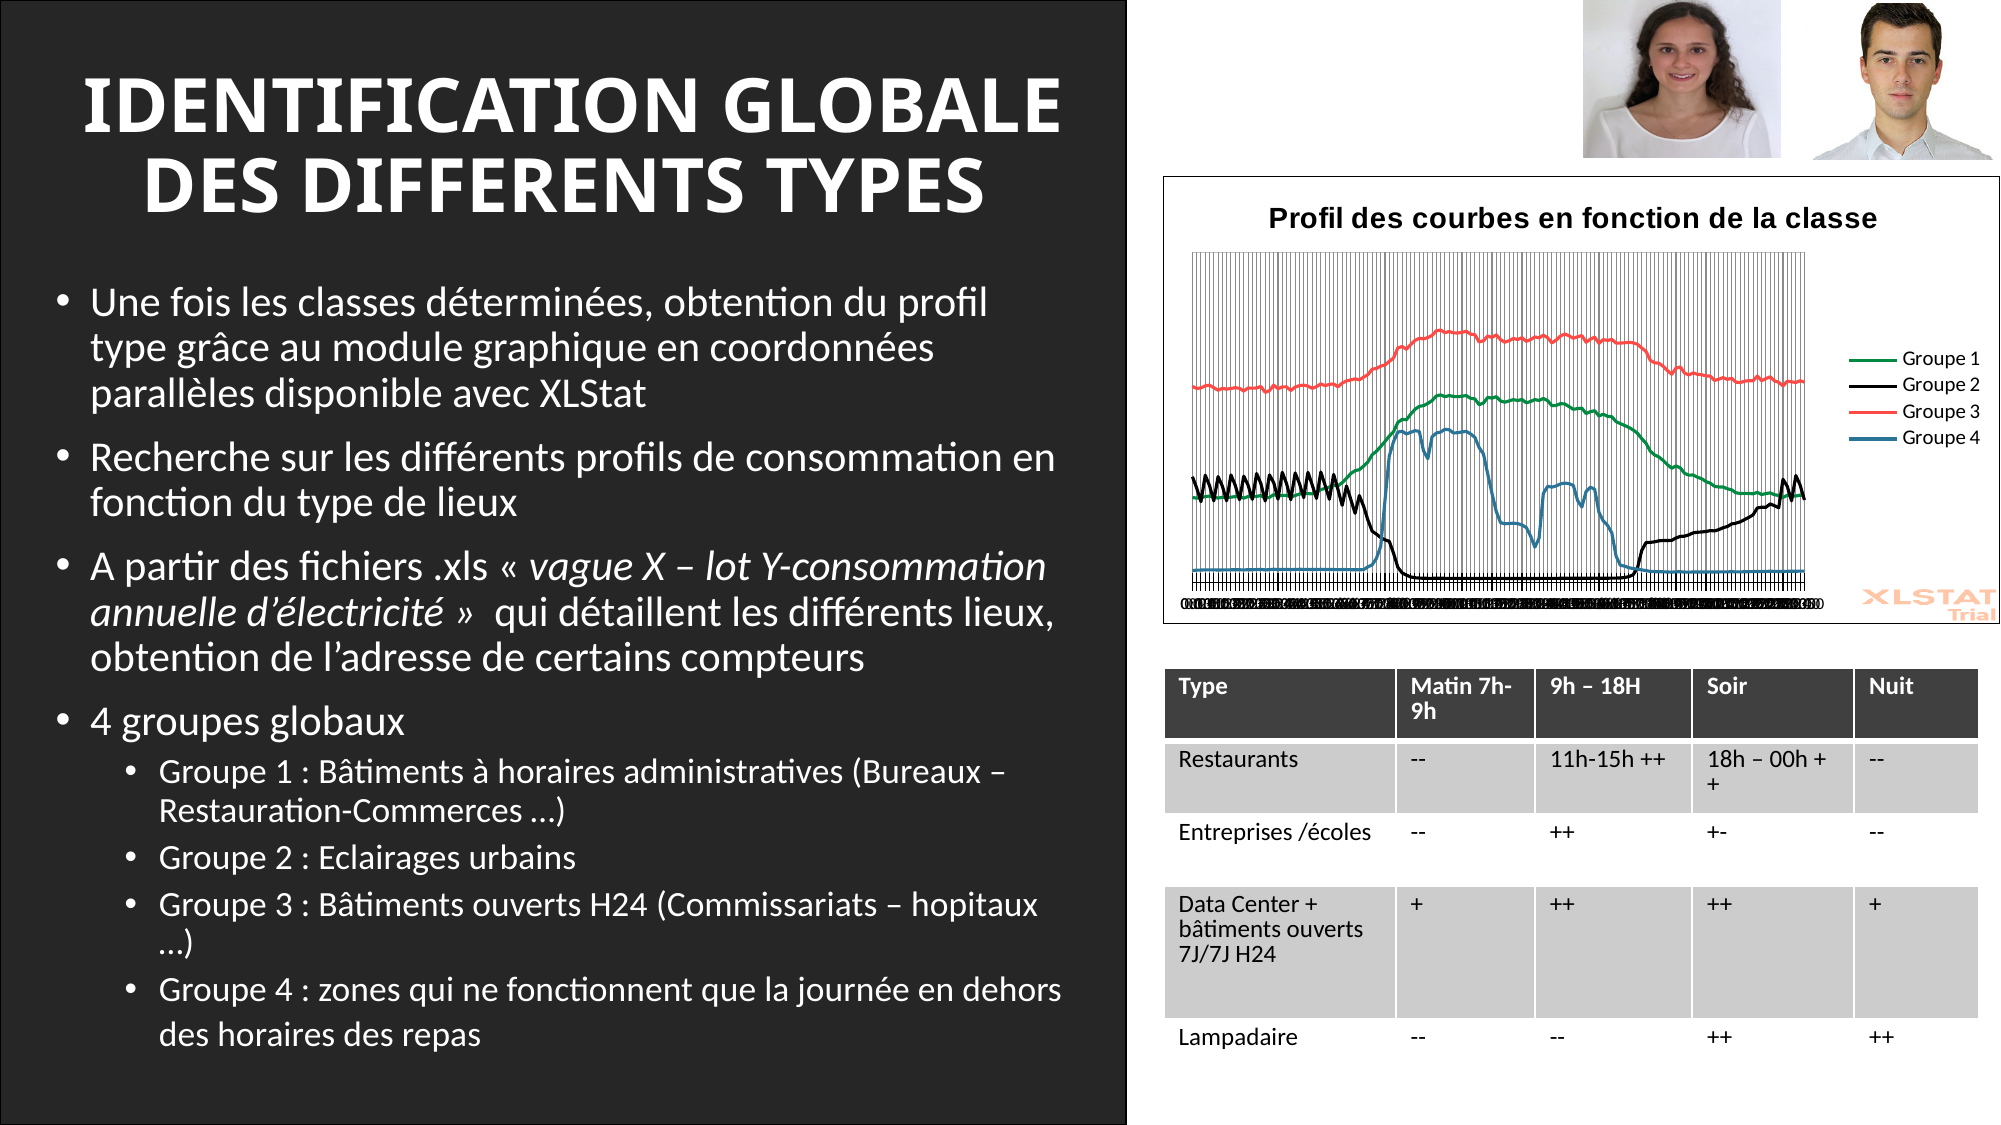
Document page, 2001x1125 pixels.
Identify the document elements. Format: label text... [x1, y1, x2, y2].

table_cell 11h-15h ++ [1536, 744, 1691, 813]
list Une fois les classes déterminées, obtention du profil type grâce au module graphique en coordonnées parallèles disponible avec XLStat Recherche sur les différents profils de consommation en fonction du type de lieux A partir des fichiers .xls « vague X – lot Y-consommation annuelle d’électricité » qui détaillent les différents lieux, obtention de l’adresse de certains compteurs 4 groupes globaux Groupe 1 : Bâtiments à horaires administratives (Bureaux – Restauration-Commerces …) Groupe 2 : Eclairages urbains Groupe 3 : Bâtiments ouverts H24 (Commissariats – hopitaux …) Groupe 4 : zones qui ne fonctionnent que la journée en dehors des horaires des repas [40, 253, 1086, 1082]
table_cell +- [1693, 815, 1853, 886]
table_cell ++ [1693, 887, 1853, 1018]
chart [1163, 176, 2000, 624]
table_cell Entreprises /écoles [1165, 815, 1395, 886]
title IDENTIFICATION GLOBALE DES DIFFERENTS TYPES [40, 43, 1108, 254]
table_cell -- [1397, 744, 1534, 813]
table_header 9h – 18H [1536, 669, 1691, 738]
table_header Matin 7h-9h [1397, 669, 1534, 738]
table_cell ++ [1855, 1020, 1978, 1076]
table_cell + [1397, 887, 1534, 1018]
table_cell ++ [1536, 887, 1691, 1018]
table_cell -- [1855, 815, 1978, 886]
table_cell 18h – 00h ++ [1693, 744, 1853, 813]
table_cell -- [1536, 1020, 1691, 1076]
table_cell + [1855, 887, 1978, 1018]
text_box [1580, 0, 2000, 201]
table_cell Restaurants [1165, 744, 1395, 813]
table_header Type [1165, 669, 1395, 738]
table_cell -- [1855, 744, 1978, 813]
table_cell -- [1397, 815, 1534, 886]
table_header Nuit [1855, 669, 1978, 738]
table_cell Lampadaire [1165, 1020, 1395, 1076]
table_cell ++ [1693, 1020, 1853, 1076]
table_header Soir [1693, 669, 1853, 738]
table_cell -- [1397, 1020, 1534, 1076]
table_cell Data Center + bâtiments ouverts 7J/7J H24 [1165, 887, 1395, 1018]
text_box [0, 0, 1127, 1125]
table_cell ++ [1536, 815, 1691, 886]
